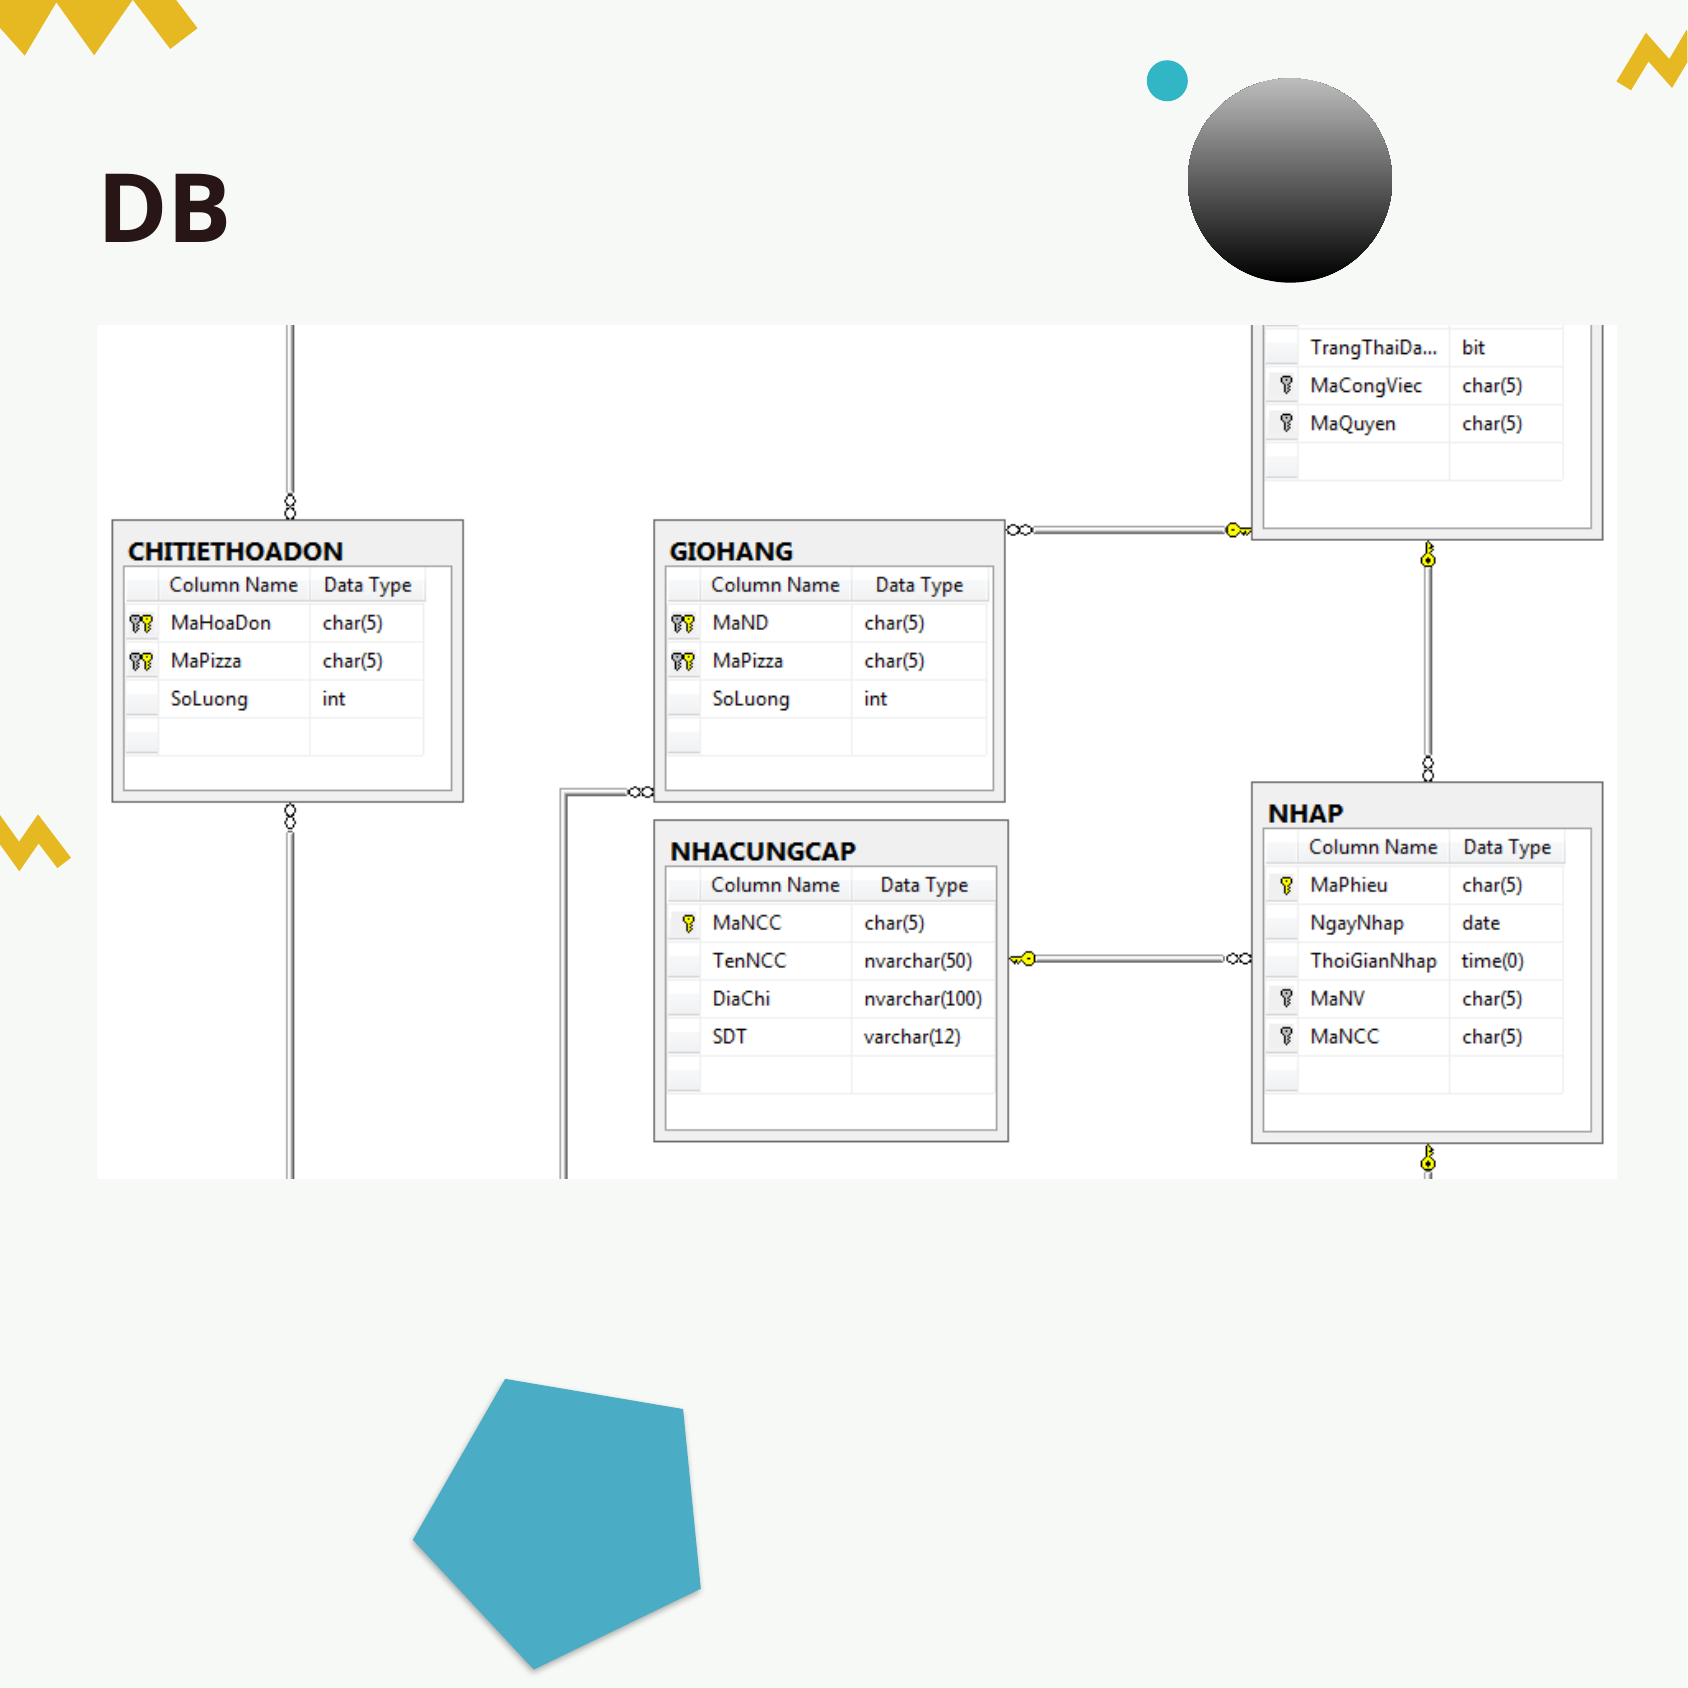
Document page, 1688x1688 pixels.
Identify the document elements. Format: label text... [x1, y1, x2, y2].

text_box [412, 1378, 701, 1670]
text_box [1616, 30, 1688, 91]
text_box [1146, 60, 1188, 102]
text_box [1187, 78, 1393, 283]
picture [96, 325, 1617, 1179]
text_box DB [97, 101, 458, 262]
text_box [0, 814, 71, 872]
text_box [0, 0, 198, 56]
